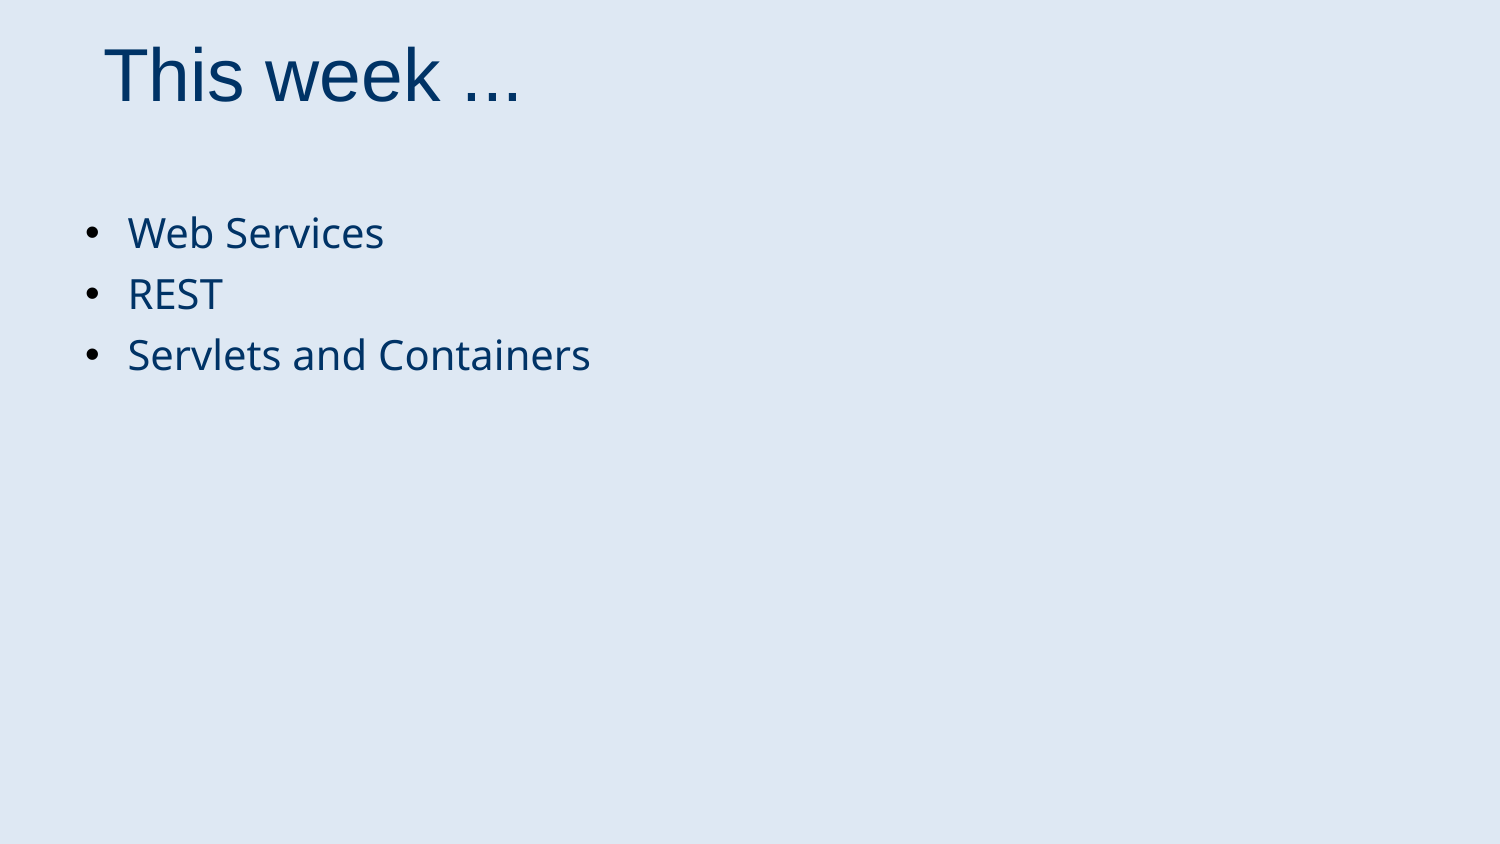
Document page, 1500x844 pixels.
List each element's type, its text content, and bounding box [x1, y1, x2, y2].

text_box Web Services REST Servlets and Containers [70, 199, 1188, 756]
title This week ... [88, 29, 1365, 153]
